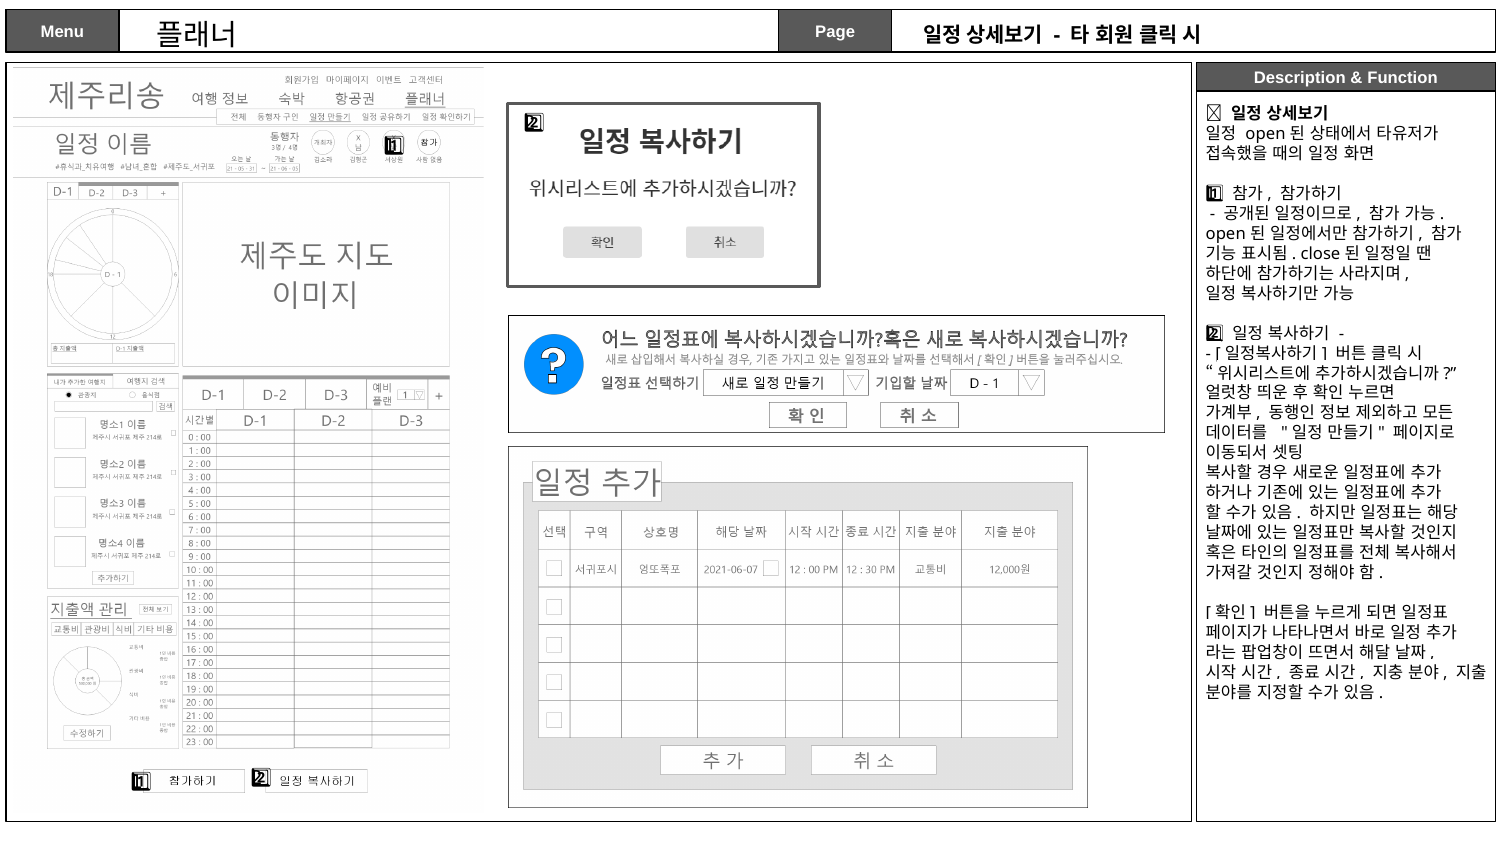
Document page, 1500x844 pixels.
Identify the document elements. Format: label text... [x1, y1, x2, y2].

text_box 일정 상세보기 - 타 회원 클릭 시 [908, 14, 1450, 104]
picture [508, 104, 818, 286]
text_box ✅ 일정 상세보기 일정 open된 상태에서 타유저가 접속했을 때의 일정 화면 1️⃣ 참가, 참가하기 - 공개된 일정이므로, 참가 가능. open된 일정에서만 참가하기, 참가 기능 표시됨. close된 일정일 땐 하단에 참가하기는 사라지며, 일정 복사하기만 가능 2️⃣ 일정 복사하기 - - [일정복사하기] 버튼 클릭 시 “위시리스트에 추가하시겠습니까?” 얼럿창 띄운 후 확인 누르면 가계부, 동행인 정보 제외하고 모든 데이터를 "일정 만들기" 페이지로 이동되서 셋팅 복사할 경우 새로운 일정표에 추가 하거나 기존에 있는 일정표에 추가 할 수가 있음. 하지만 일정표는 해당 날짜에 있는 일정표만 복사할 것인지 혹은 타인의 일정표를 전체 복사해서 가져갈 것인지 정해야 함. [확인] 버튼을 누르게 되면 일정표 페이지가 나타나면서 바로 일정 추가 라는 팝업창이 뜨면서 해달 날짜, 시작 시간, 종료 시간, 지충 분야, 지출 분야를 지정할 수가 있음. [1190, 87, 1500, 737]
picture [508, 445, 1088, 808]
text_box 1️⃣ [110, 822, 221, 830]
text_box 2️⃣ [508, 99, 565, 104]
picture [508, 315, 1166, 433]
text_box [1196, 80, 1495, 87]
text_box 플래너 [141, 1, 750, 67]
picture [13, 66, 485, 813]
